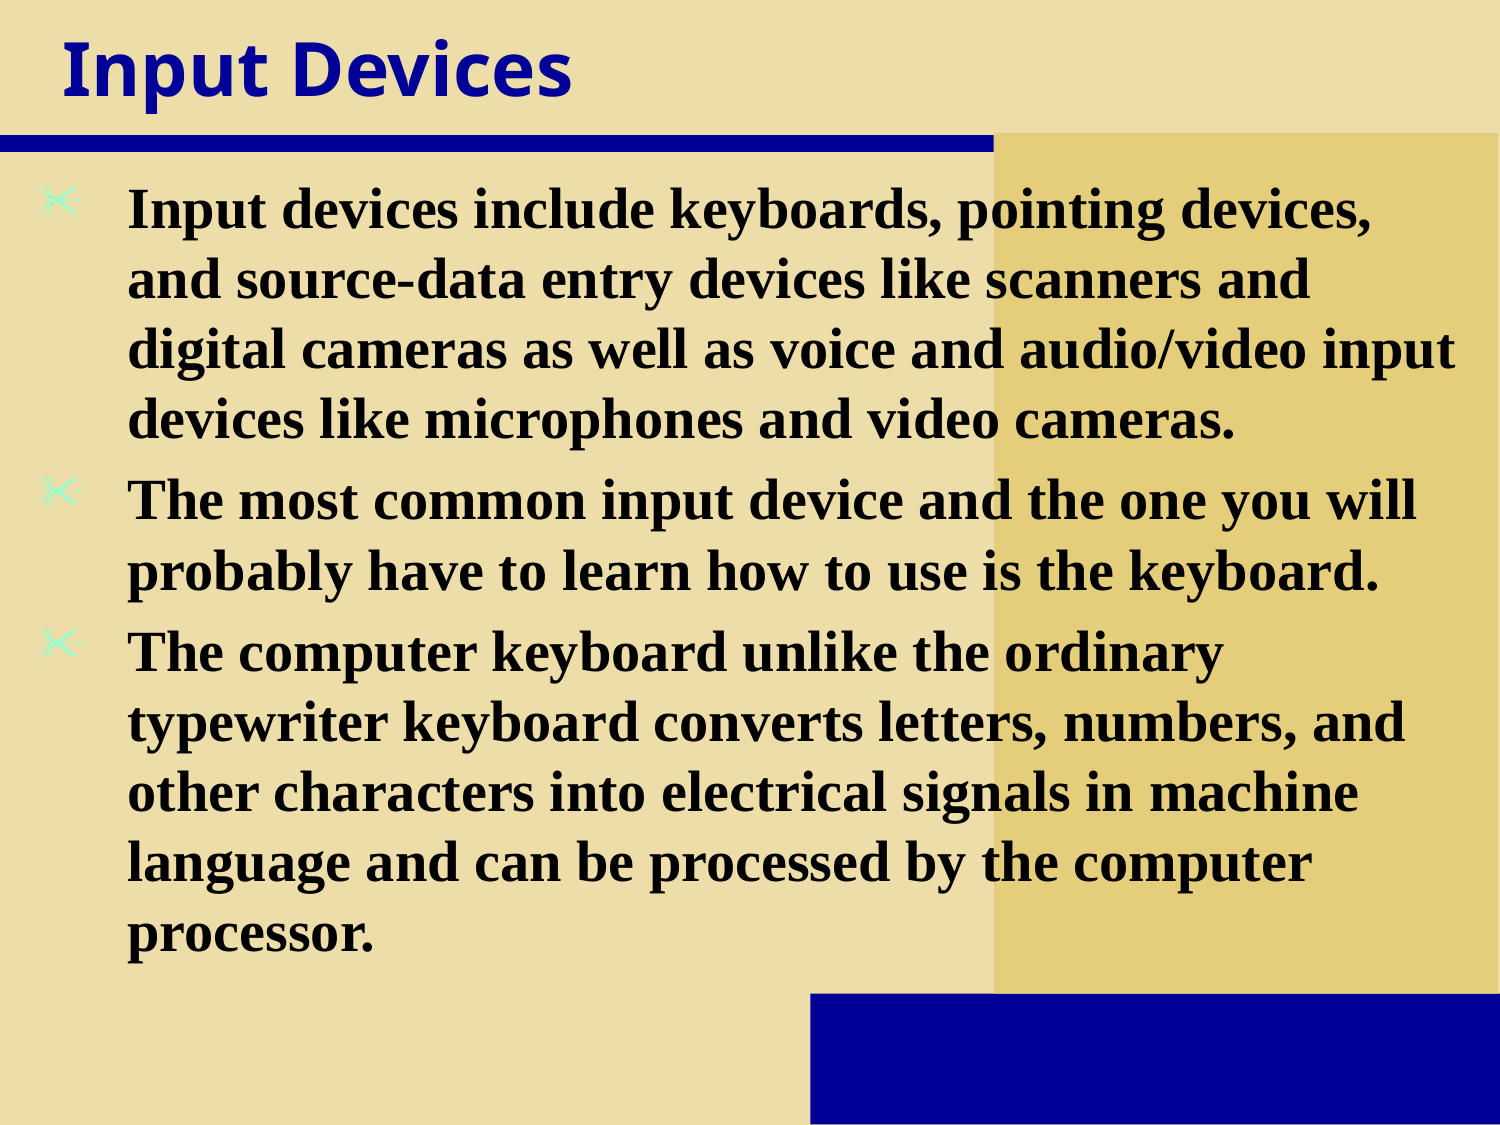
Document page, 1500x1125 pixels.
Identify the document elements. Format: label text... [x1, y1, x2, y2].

title Input Devices [47, 0, 1456, 133]
list Input devices include keyboards, pointing devices, and source-data entry devices like scanners and digital cameras as well as voice and audio/video input devices like microphones and video cameras. The most common input device and the one you will probably have to learn how to use is the keyboard. The computer keyboard unlike the ordinary typewriter keyboard converts letters, numbers, and other characters into electrical signals in machine language and can be processed by the computer processor. [24, 162, 1476, 1013]
